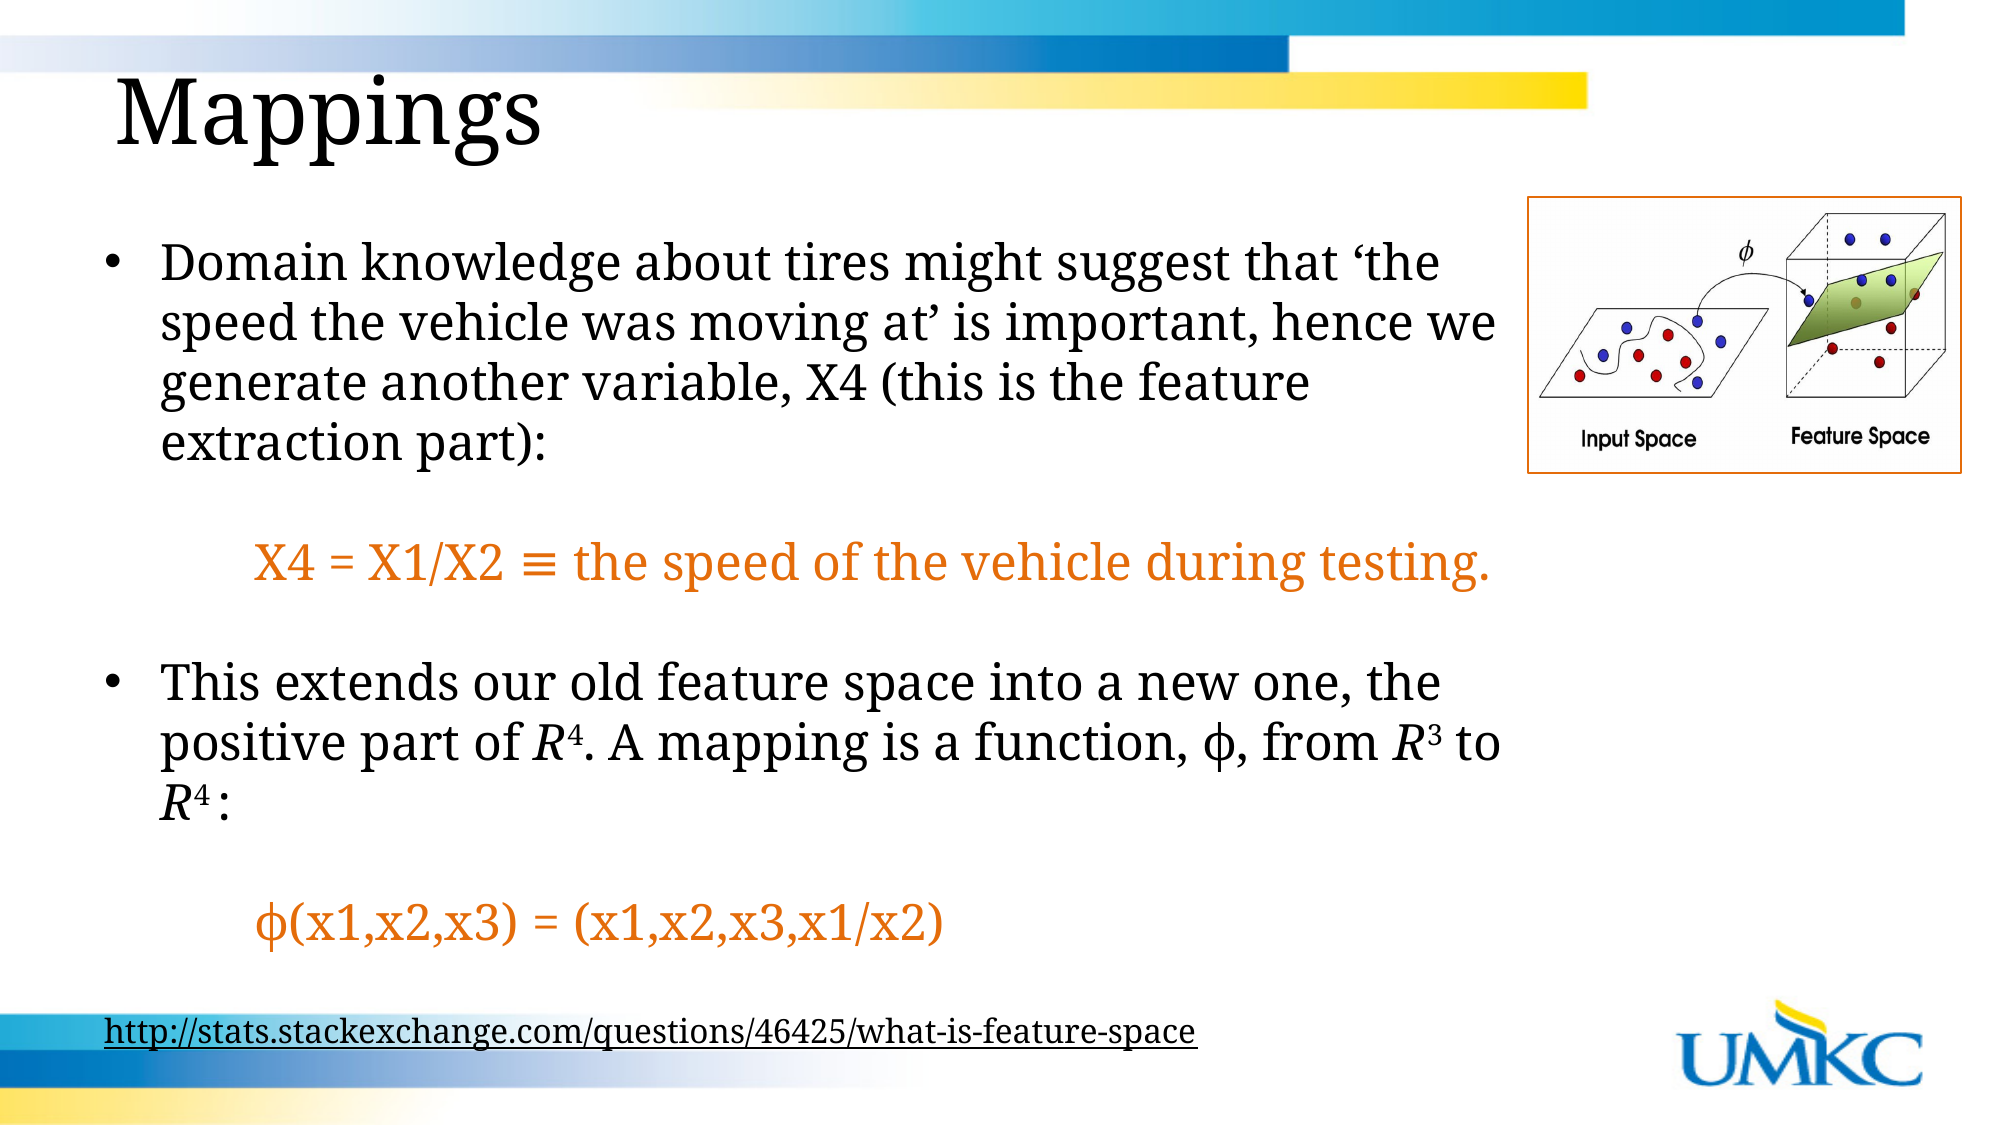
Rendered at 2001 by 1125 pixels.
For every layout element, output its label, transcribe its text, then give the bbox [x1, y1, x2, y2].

text_box [1527, 197, 1961, 473]
text_box Domain knowledge about tires might suggest that ‘the speed the vehicle was moving at’ is important, hence we generate another variable, X4 (this is the feature extraction part): X4 = X1/X2 ≡ the speed of the vehicle during testing. This extends our old feature space into a new one, the positive part of R4. A mapping is a function, ϕ, from R3 to R4 : ϕ(x1,x2,x3) = (x1,x2,x3,x1/x2) http://stats.stackexchange.com/questions/46425/what-is-feature-space [89, 223, 1569, 1064]
text_box Mappings [99, 45, 1900, 223]
picture [0, 0, 2001, 1125]
picture [1063, 40, 1094, 45]
